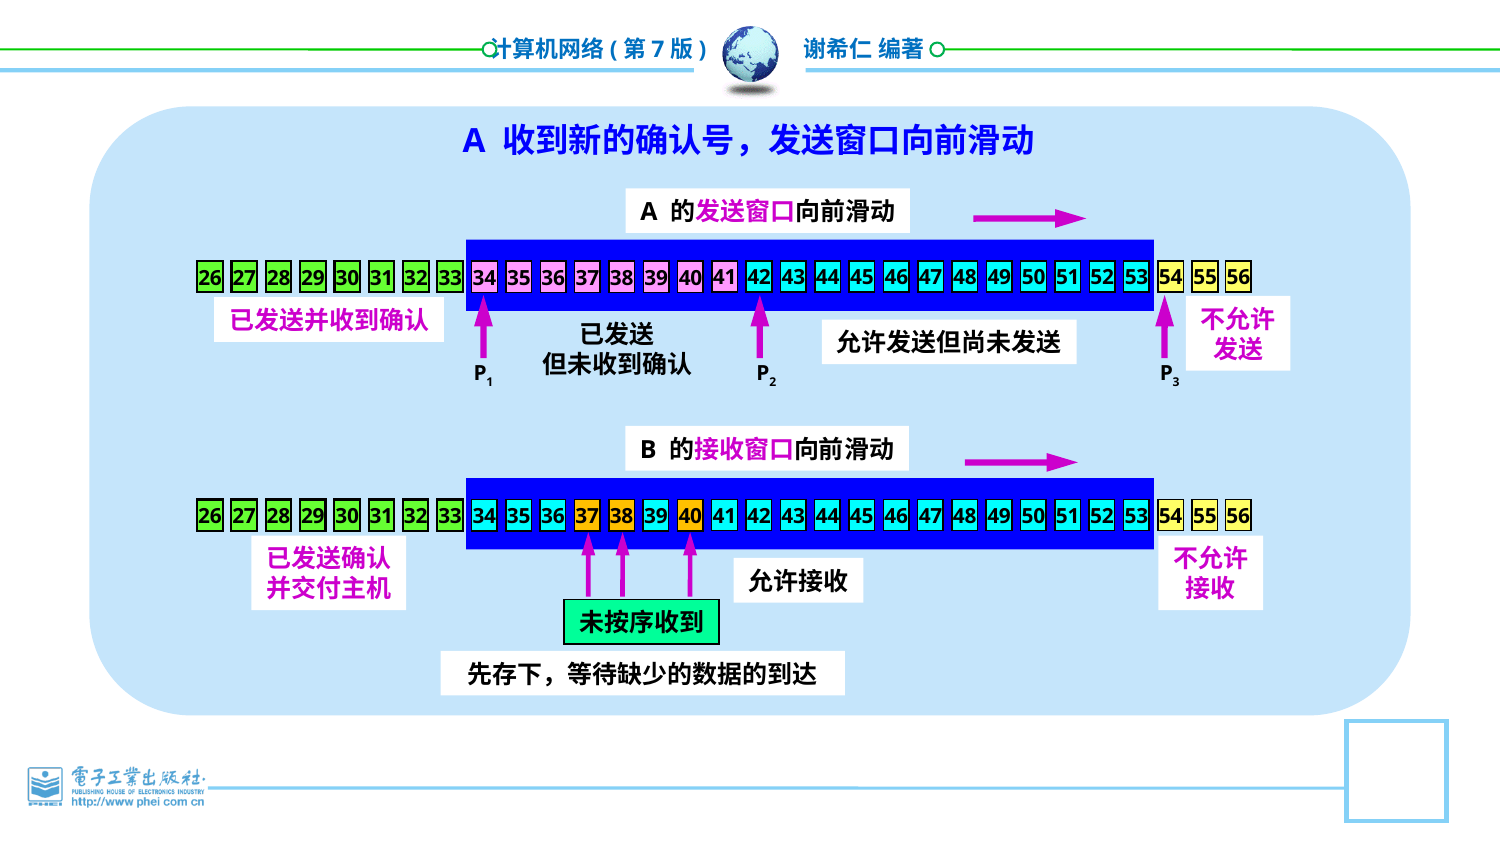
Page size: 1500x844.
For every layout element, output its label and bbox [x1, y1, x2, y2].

text_box [87, 104, 1413, 718]
picture [23, 764, 208, 809]
picture [720, 24, 780, 100]
